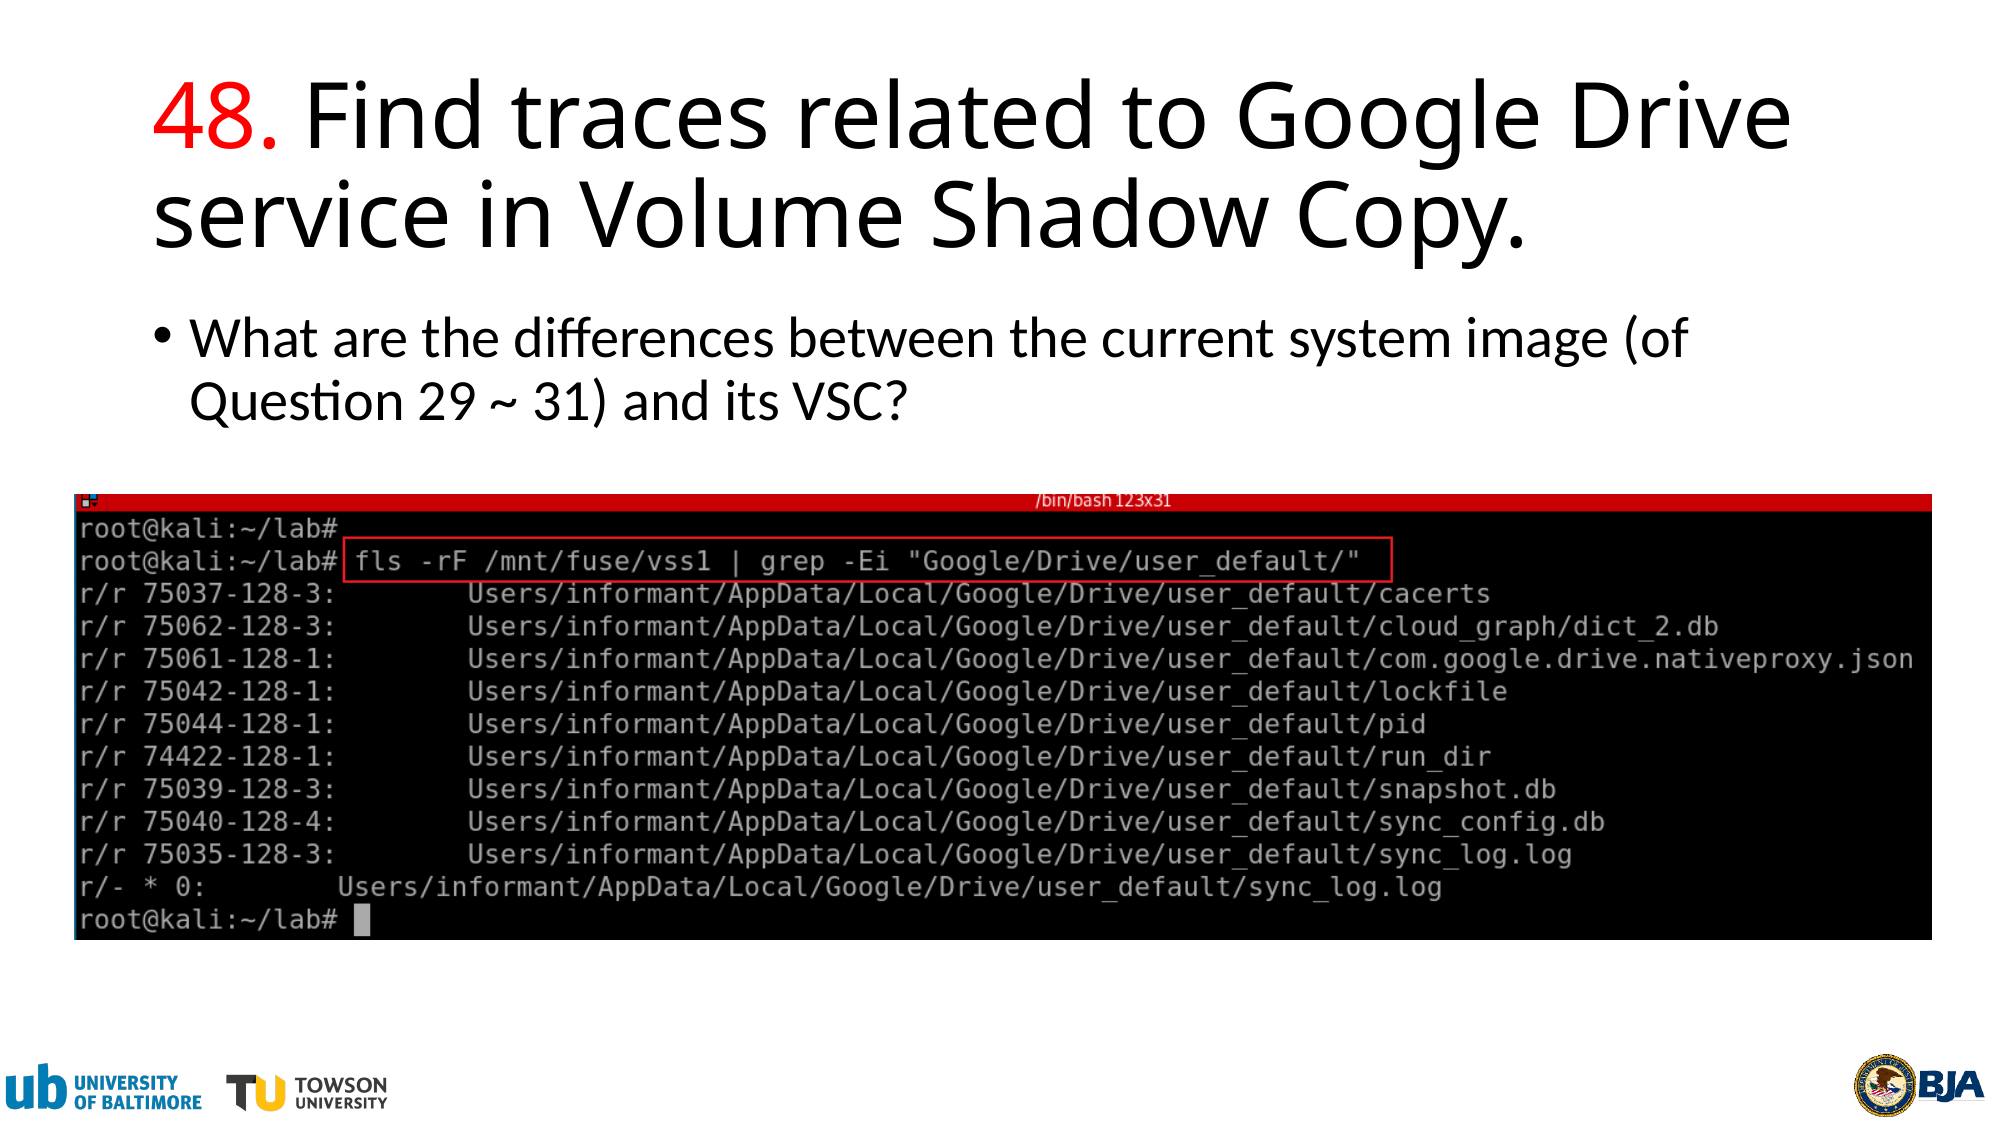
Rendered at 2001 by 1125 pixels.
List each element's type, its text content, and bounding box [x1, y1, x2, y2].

title 48. Find traces related to Google Drive service in Volume Shadow Copy. [137, 59, 1863, 278]
picture [0, 1031, 407, 1125]
picture [73, 494, 1932, 940]
picture [1854, 1054, 1986, 1117]
list What are the differences between the current system image (of Question 29 ~ 31) and its VSC? [137, 299, 1863, 449]
